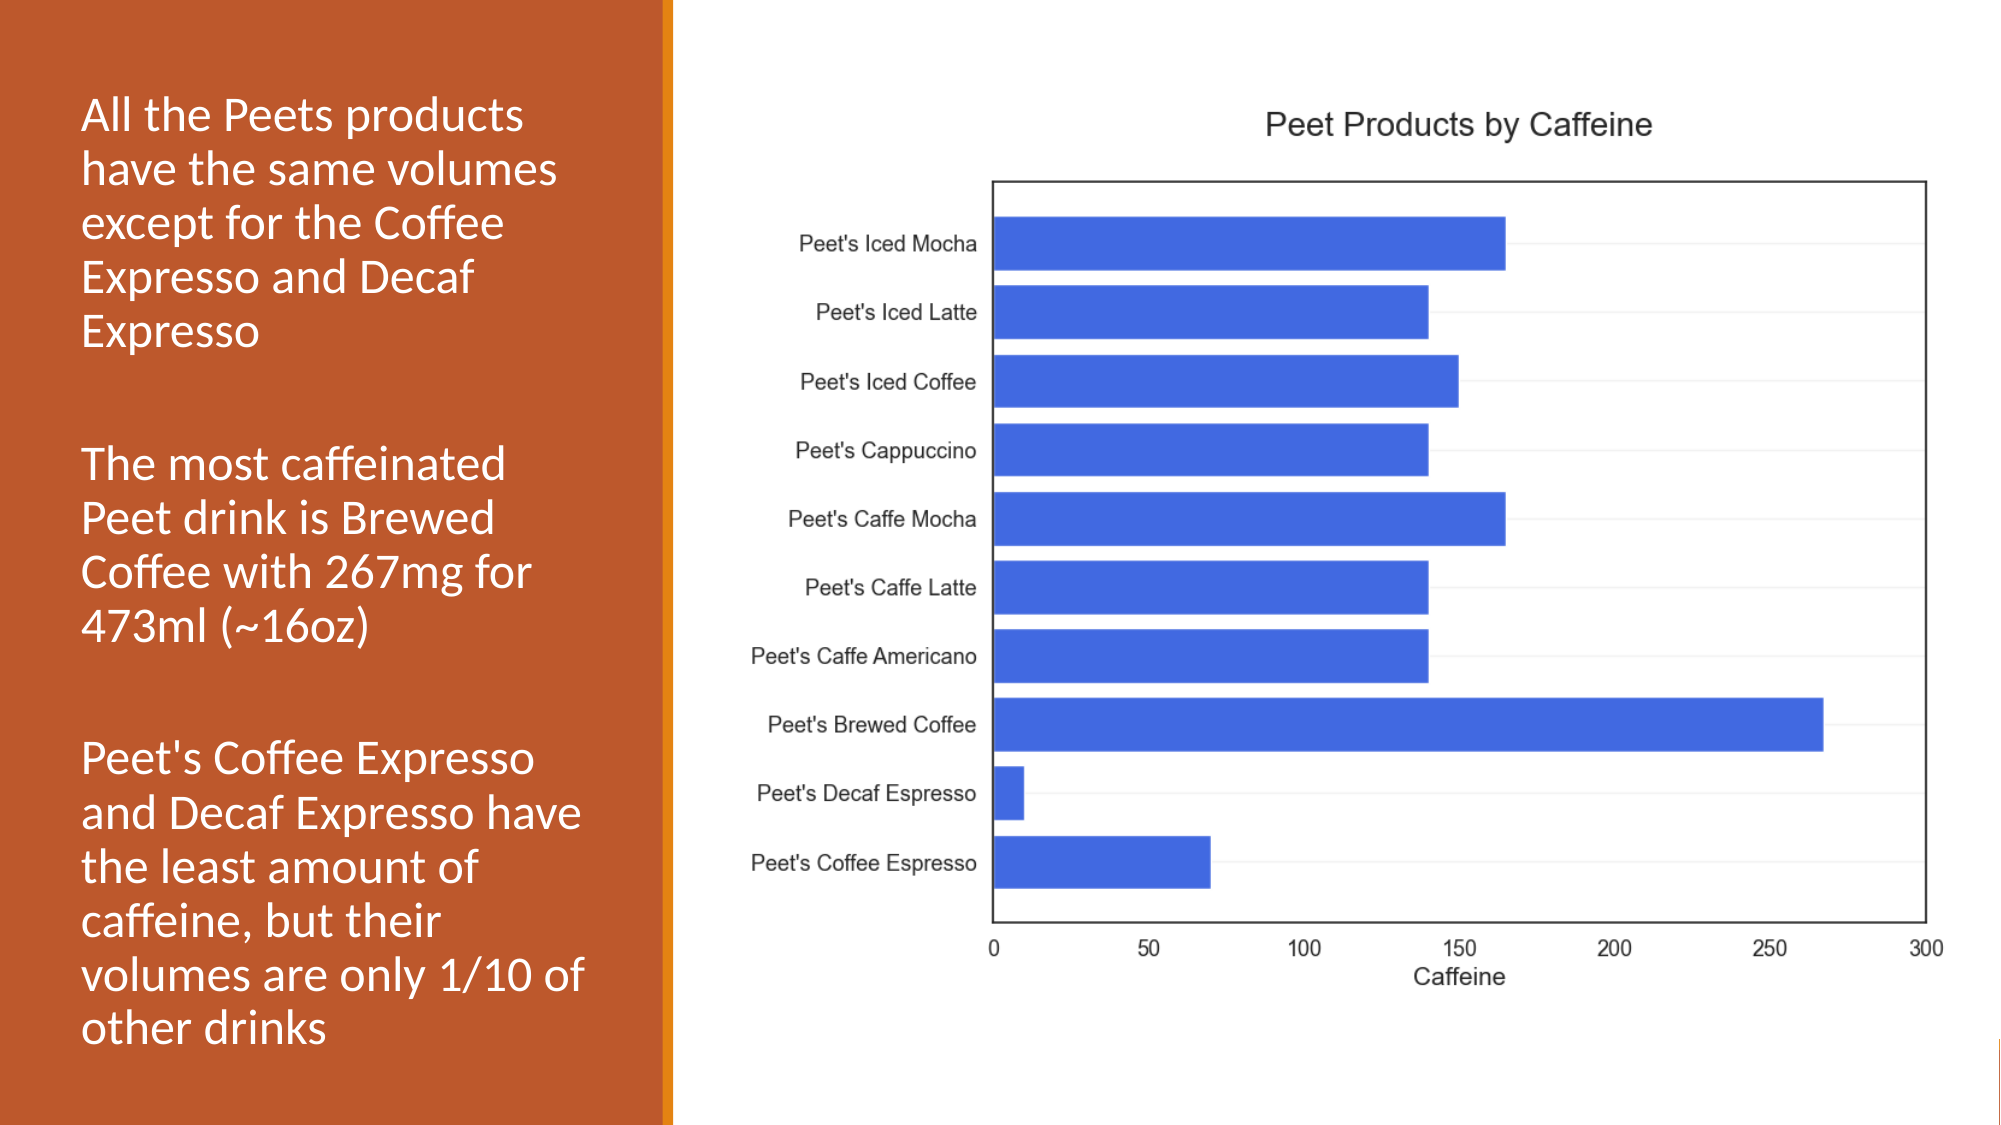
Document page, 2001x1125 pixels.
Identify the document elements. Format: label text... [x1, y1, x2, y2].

text_box [0, 0, 661, 1125]
text_box [661, 0, 674, 282]
text_box [674, 0, 2000, 1125]
text_box All the Peets products have the same volumes except for the Coffee Expresso and Decaf Expresso The most caffeinated Peet drink is Brewed Coffee with 267mg for 473ml (~16oz) Peet's Coffee Expresso and Decaf Expresso have the least amount of caffeine, but their volumes are only 1/10 of other drinks [80, 80, 597, 1064]
text_box [661, 296, 674, 1125]
picture [739, 100, 1955, 1003]
